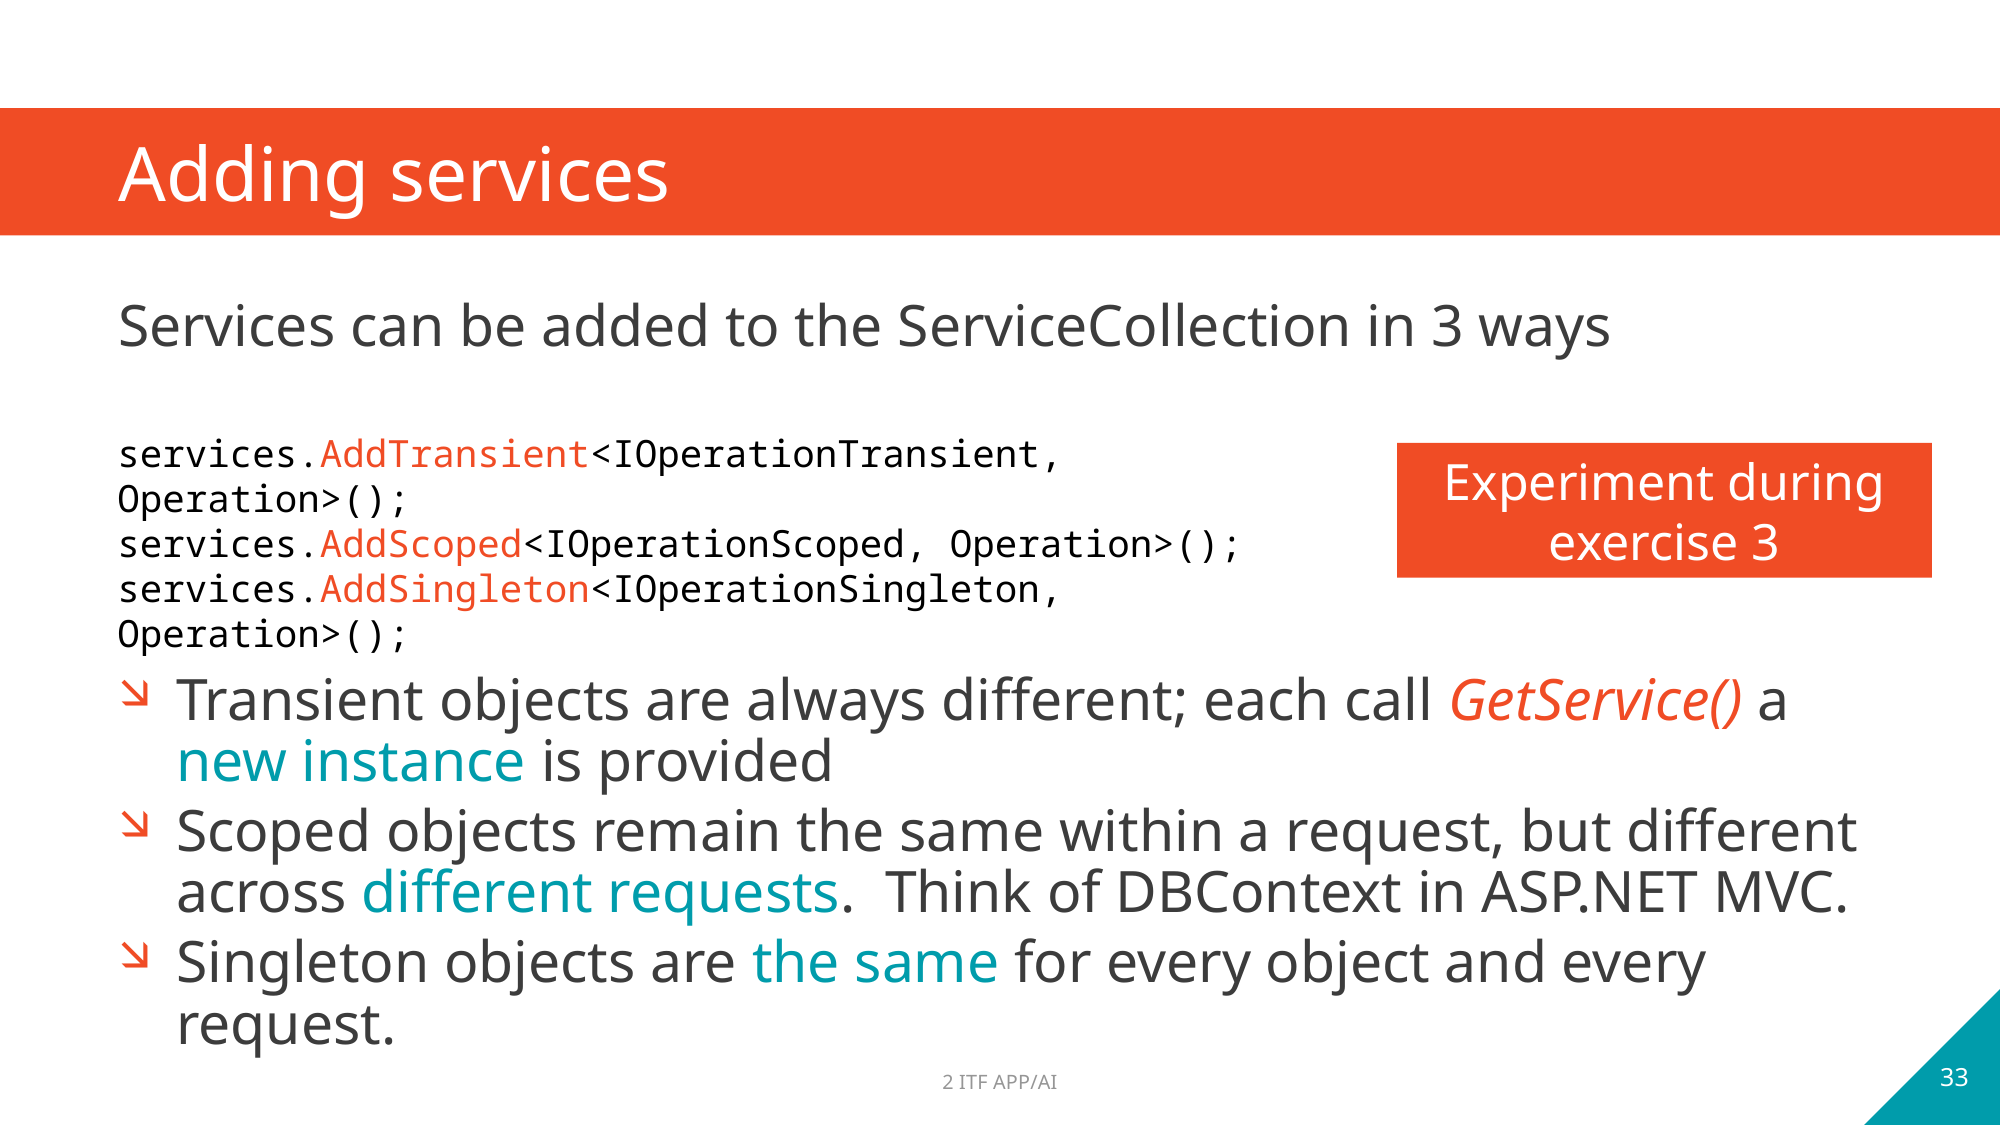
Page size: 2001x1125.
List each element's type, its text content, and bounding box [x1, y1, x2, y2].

slide_number 33 [1862, 987, 2000, 1125]
list Services can be added to the ServiceCollection in 3 ways Transient objects are always different; each call GetService() a new instance is provided Scoped objects remain the same within a request, but different across different requests. Think of DBContext in ASP.NET MVC. Singleton objects are the same for every object and every request. [0, 237, 2000, 1125]
footer 2 ITF APP/AI [704, 1062, 1296, 1101]
text_box Experiment during exercise 3 [1397, 442, 1932, 578]
title Adding services [0, 108, 2000, 236]
text_box services.AddTransient<IOperationTransient, Operation>(); services.AddScoped<IOperationScoped, Operation>(); services.AddSingleton<IOperationSingleton, Operation>(); [102, 422, 1330, 663]
